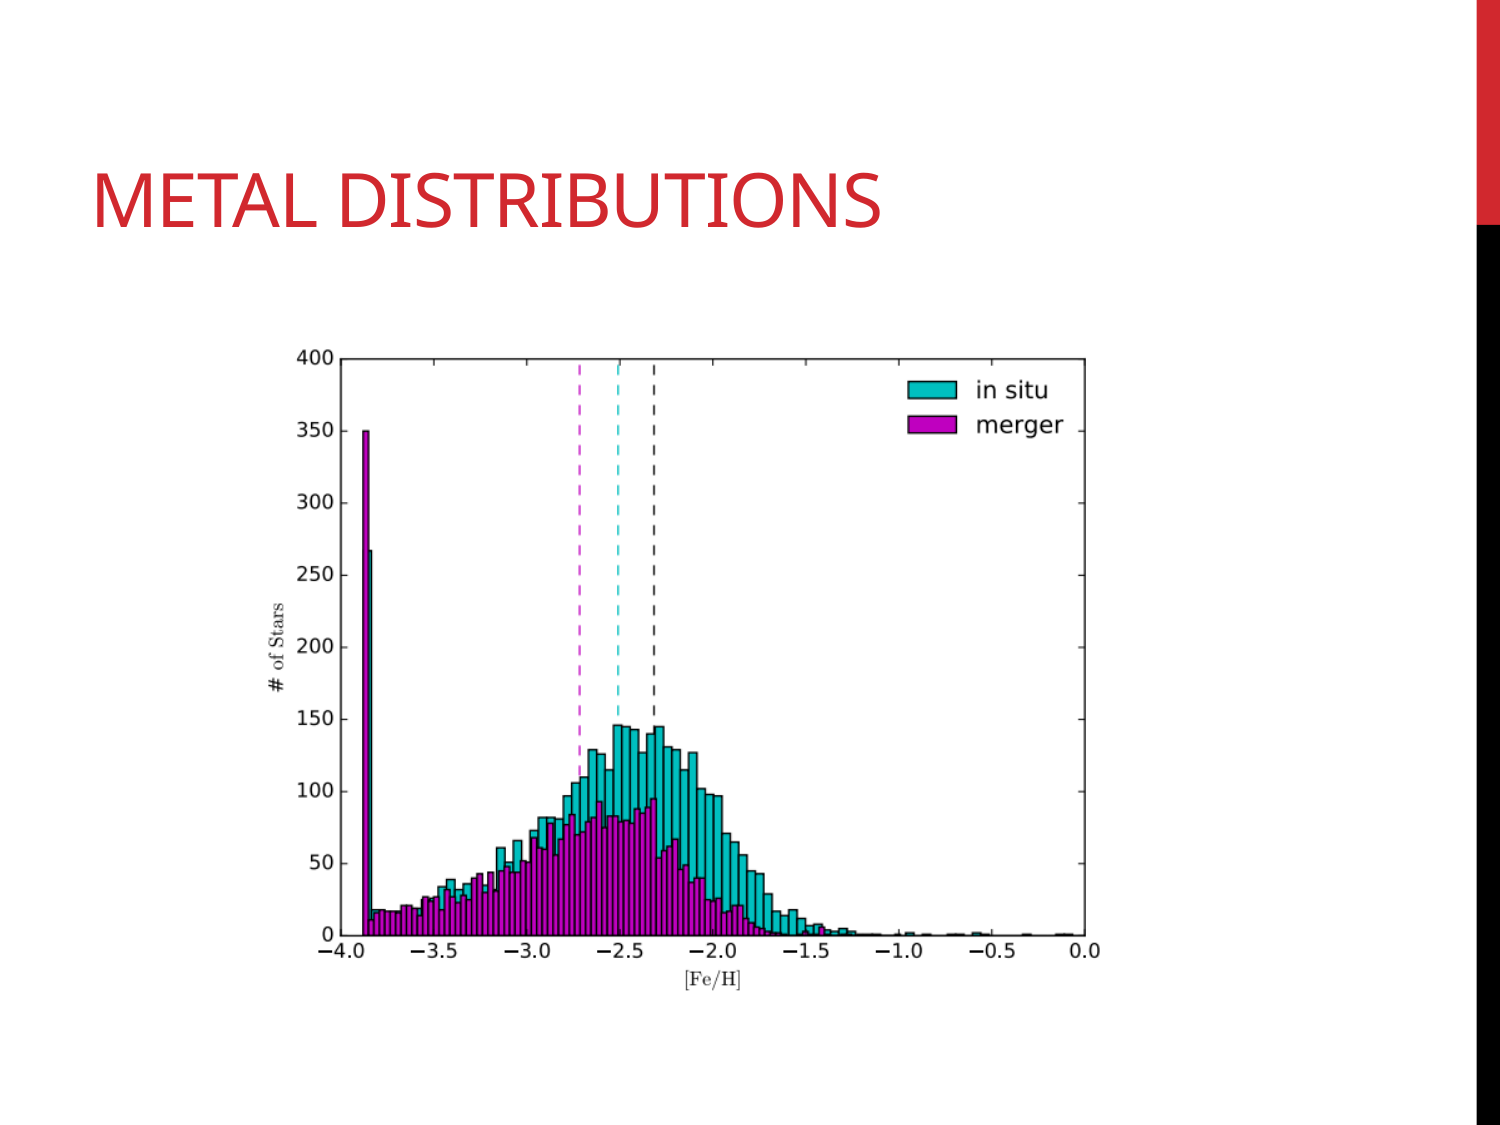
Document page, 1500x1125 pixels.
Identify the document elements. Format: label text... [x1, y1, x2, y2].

title Metal Distributions [75, 25, 1025, 250]
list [221, 286, 1179, 1006]
